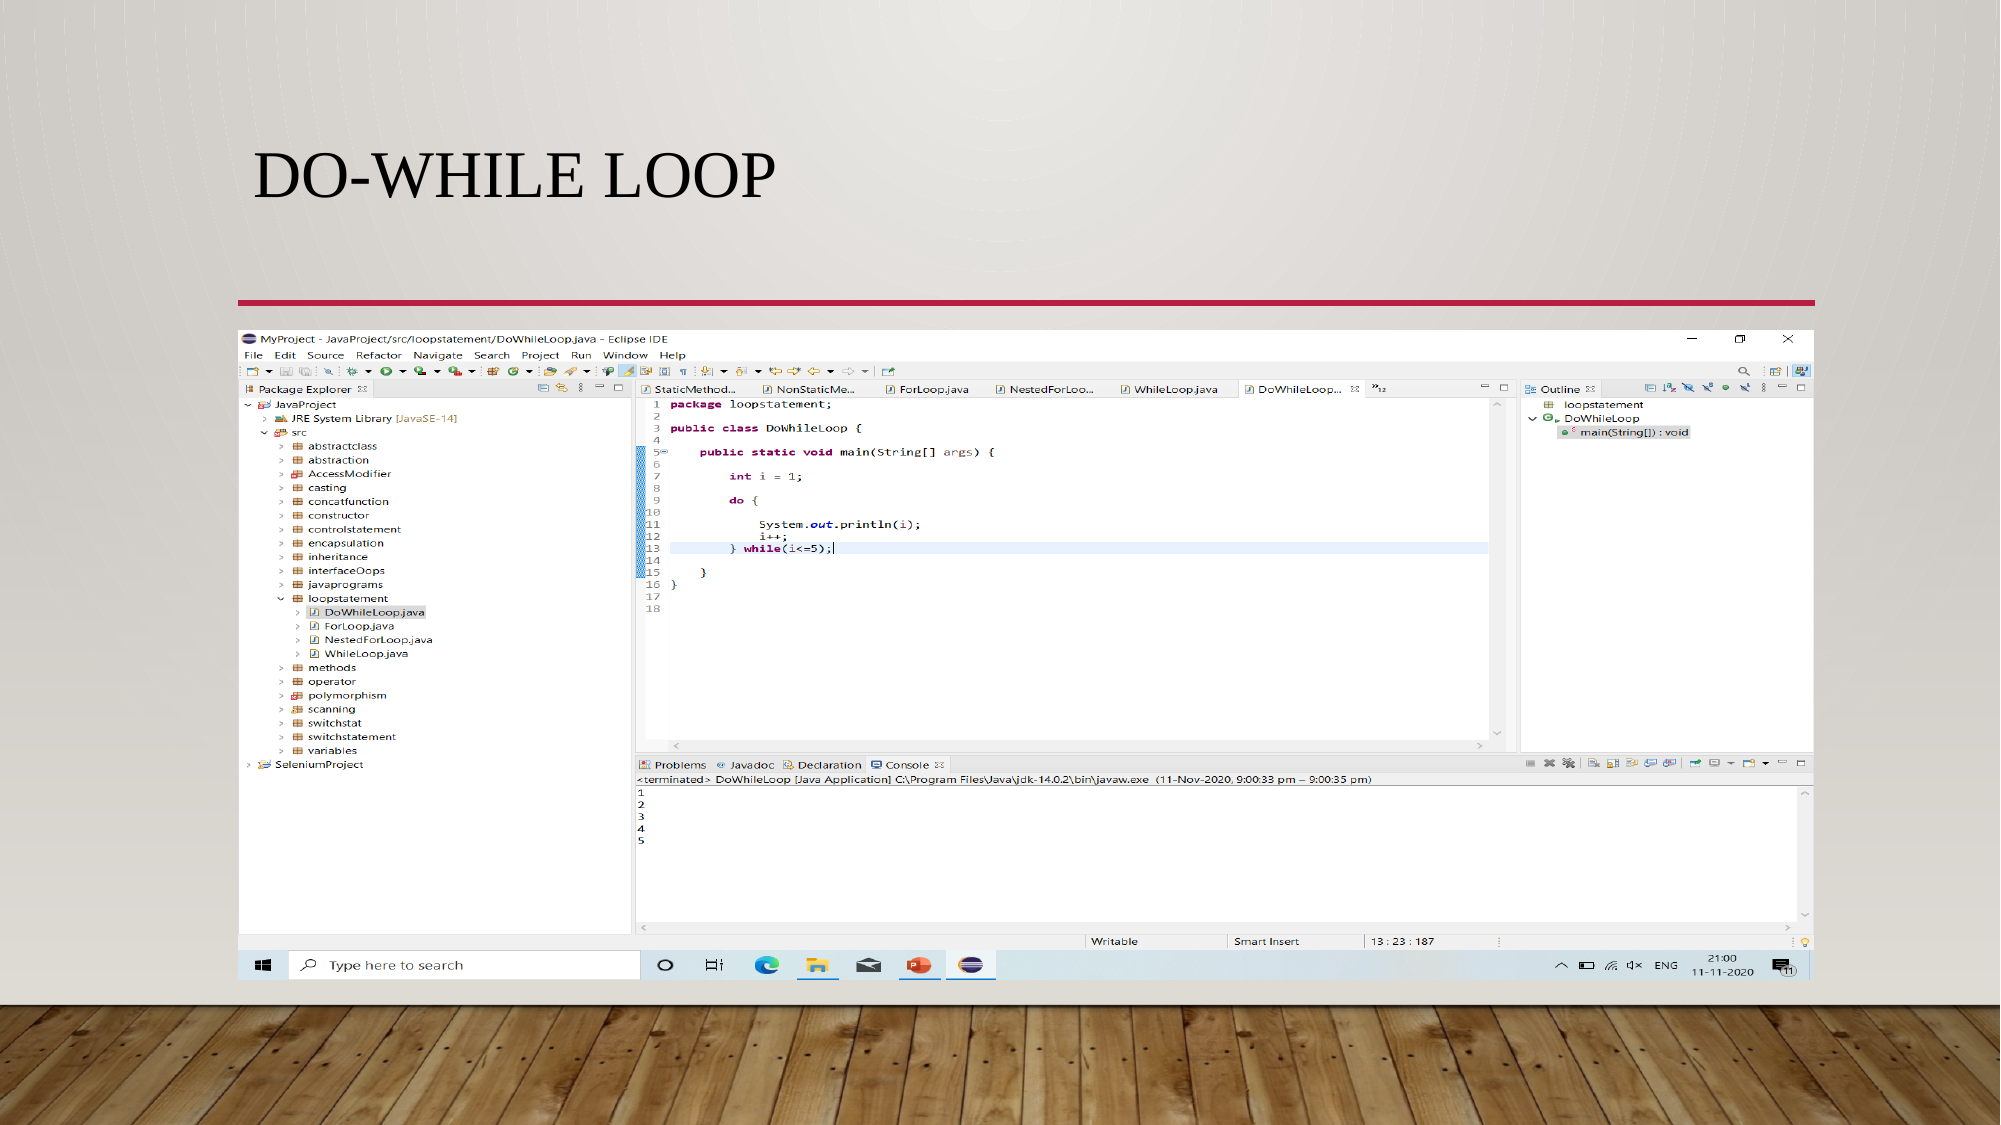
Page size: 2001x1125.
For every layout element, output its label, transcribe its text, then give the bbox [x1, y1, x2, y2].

picture [0, 1005, 2000, 1125]
title Do-while loop [238, 131, 1814, 305]
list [237, 330, 1814, 981]
